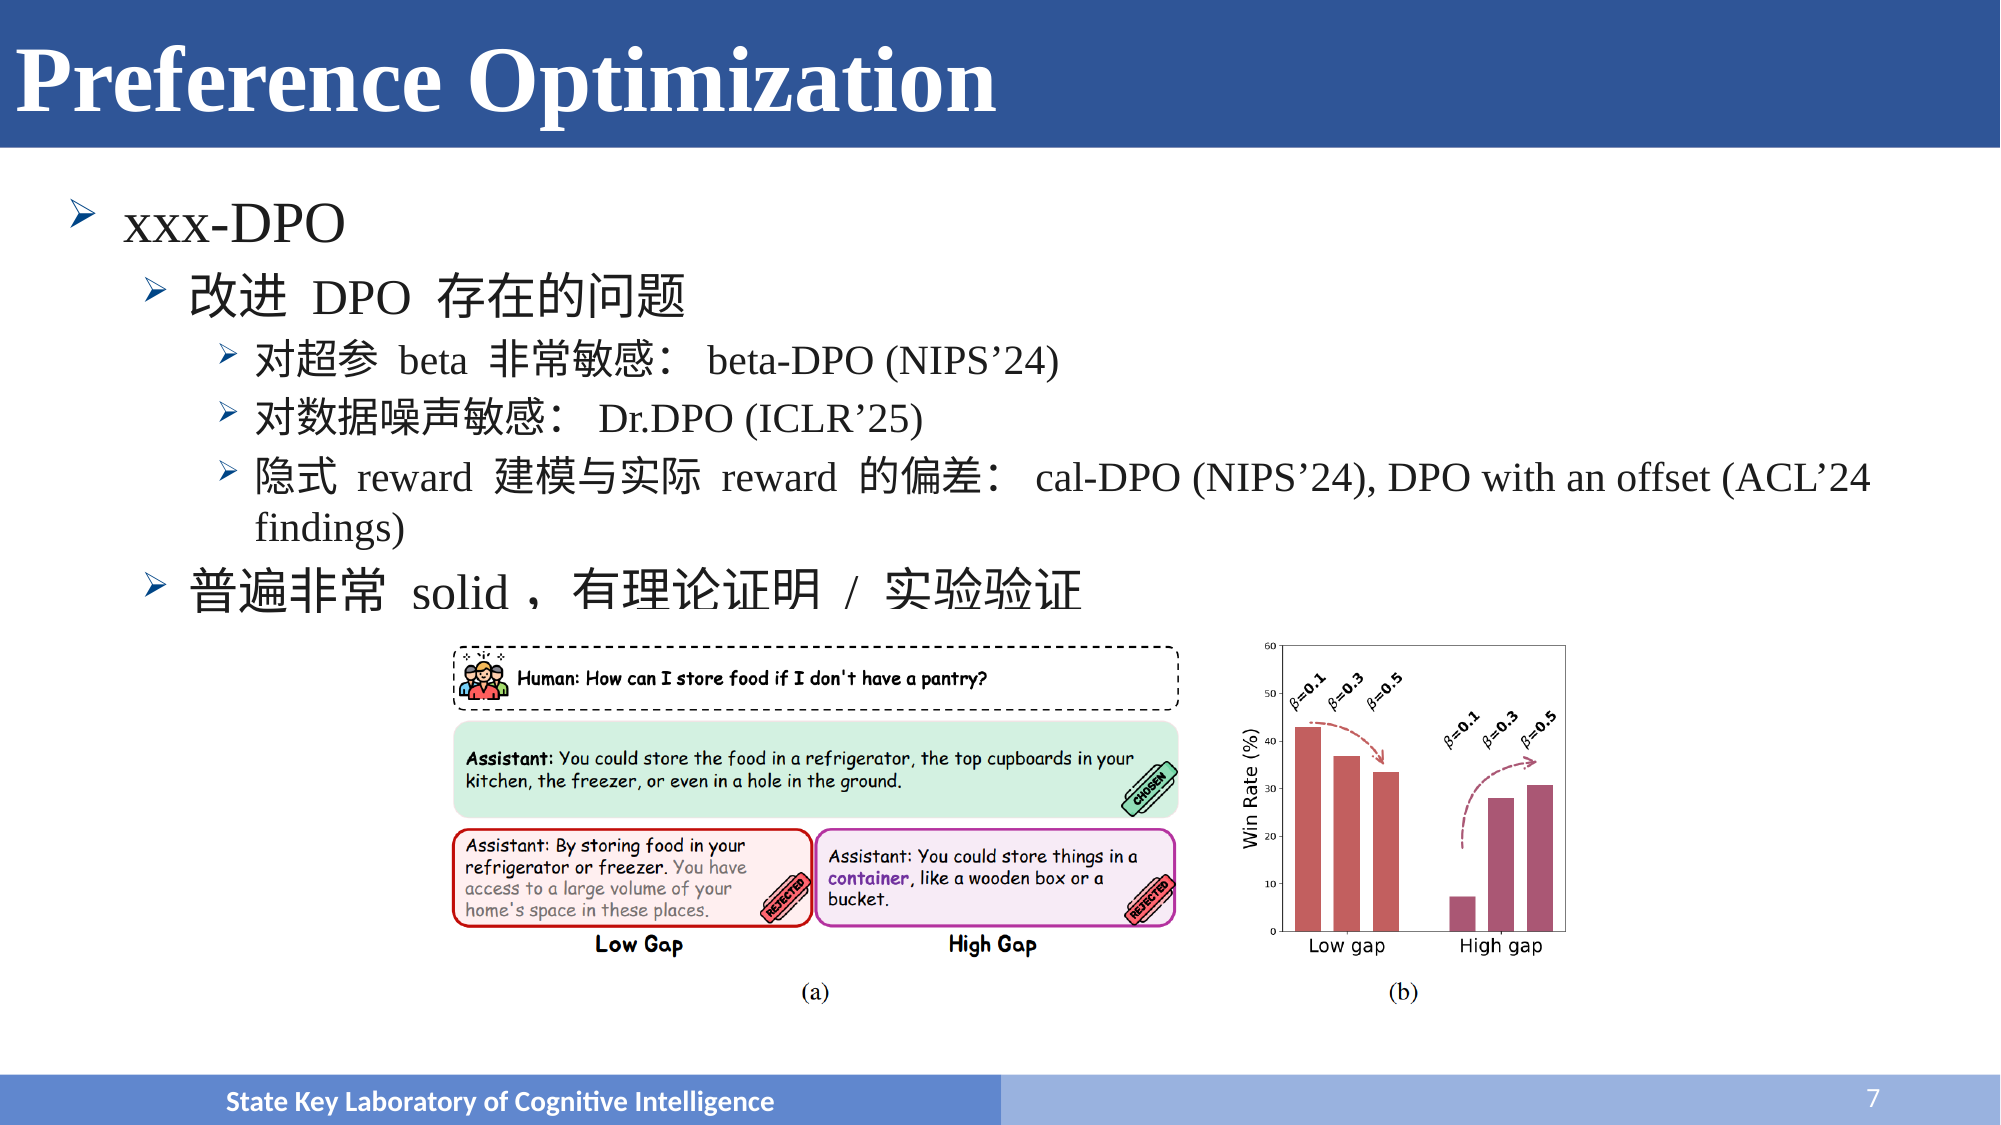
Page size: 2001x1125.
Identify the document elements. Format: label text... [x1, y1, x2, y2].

title Preference Optimization [0, 0, 2000, 148]
text_box State Key Laboratory of Cognitive Intelligence [0, 1074, 1001, 1125]
picture [411, 609, 1589, 1021]
slide_number 7 [1775, 1077, 1881, 1123]
text_box xxx-DPO 改进 DPO 存在的问题 对超参 beta 非常敏感：beta-DPO (NIPS’24) 对数据噪声敏感：Dr.DPO (ICLR’25) 隐式 reward 建模与实际 reward 的偏差：cal-DPO (NIPS’24), DPO with an offset (ACL’24 findings) 普遍非常 solid，有理论证明 / 实验验证 [66, 184, 1981, 967]
